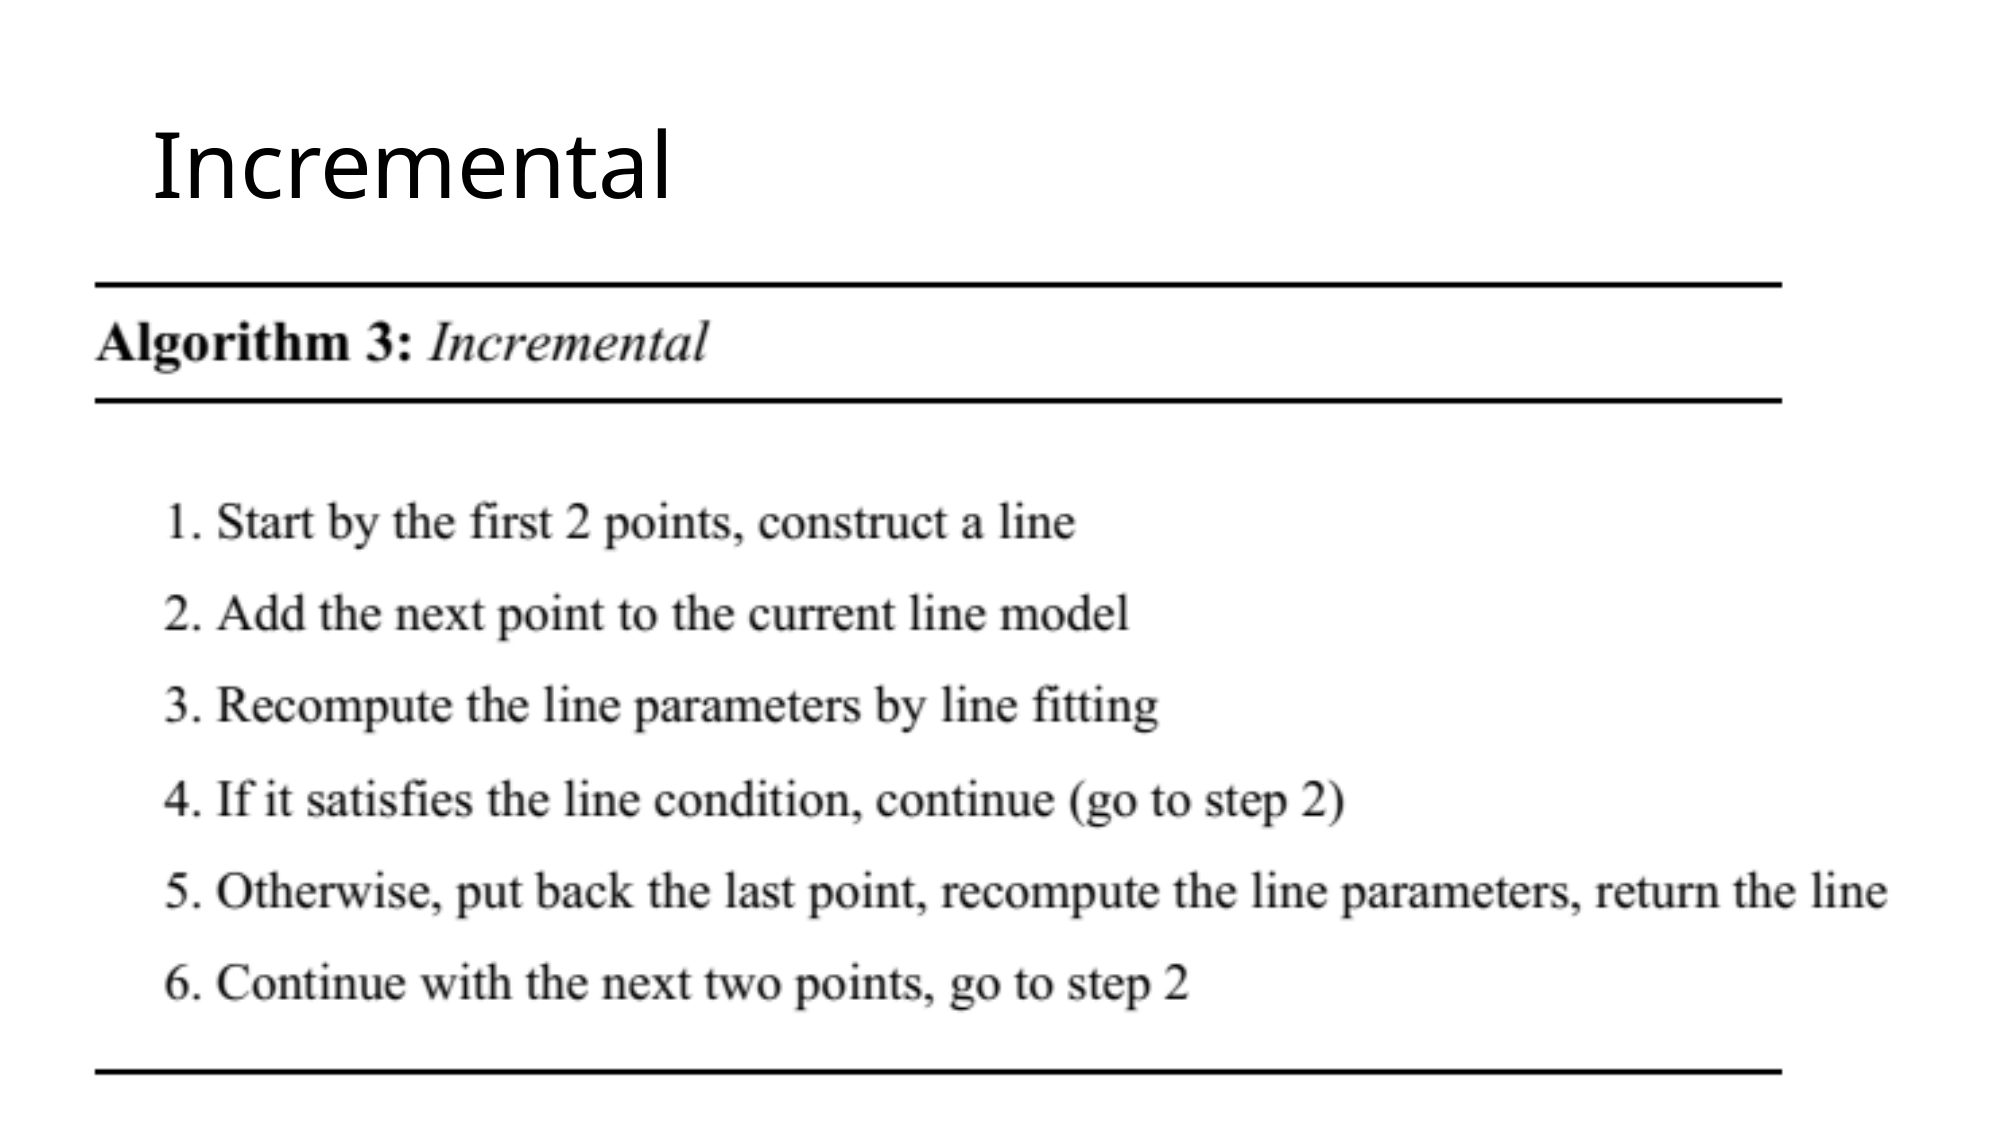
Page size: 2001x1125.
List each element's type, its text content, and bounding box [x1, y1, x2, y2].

title Incremental [137, 59, 1863, 248]
picture [58, 248, 1942, 1097]
